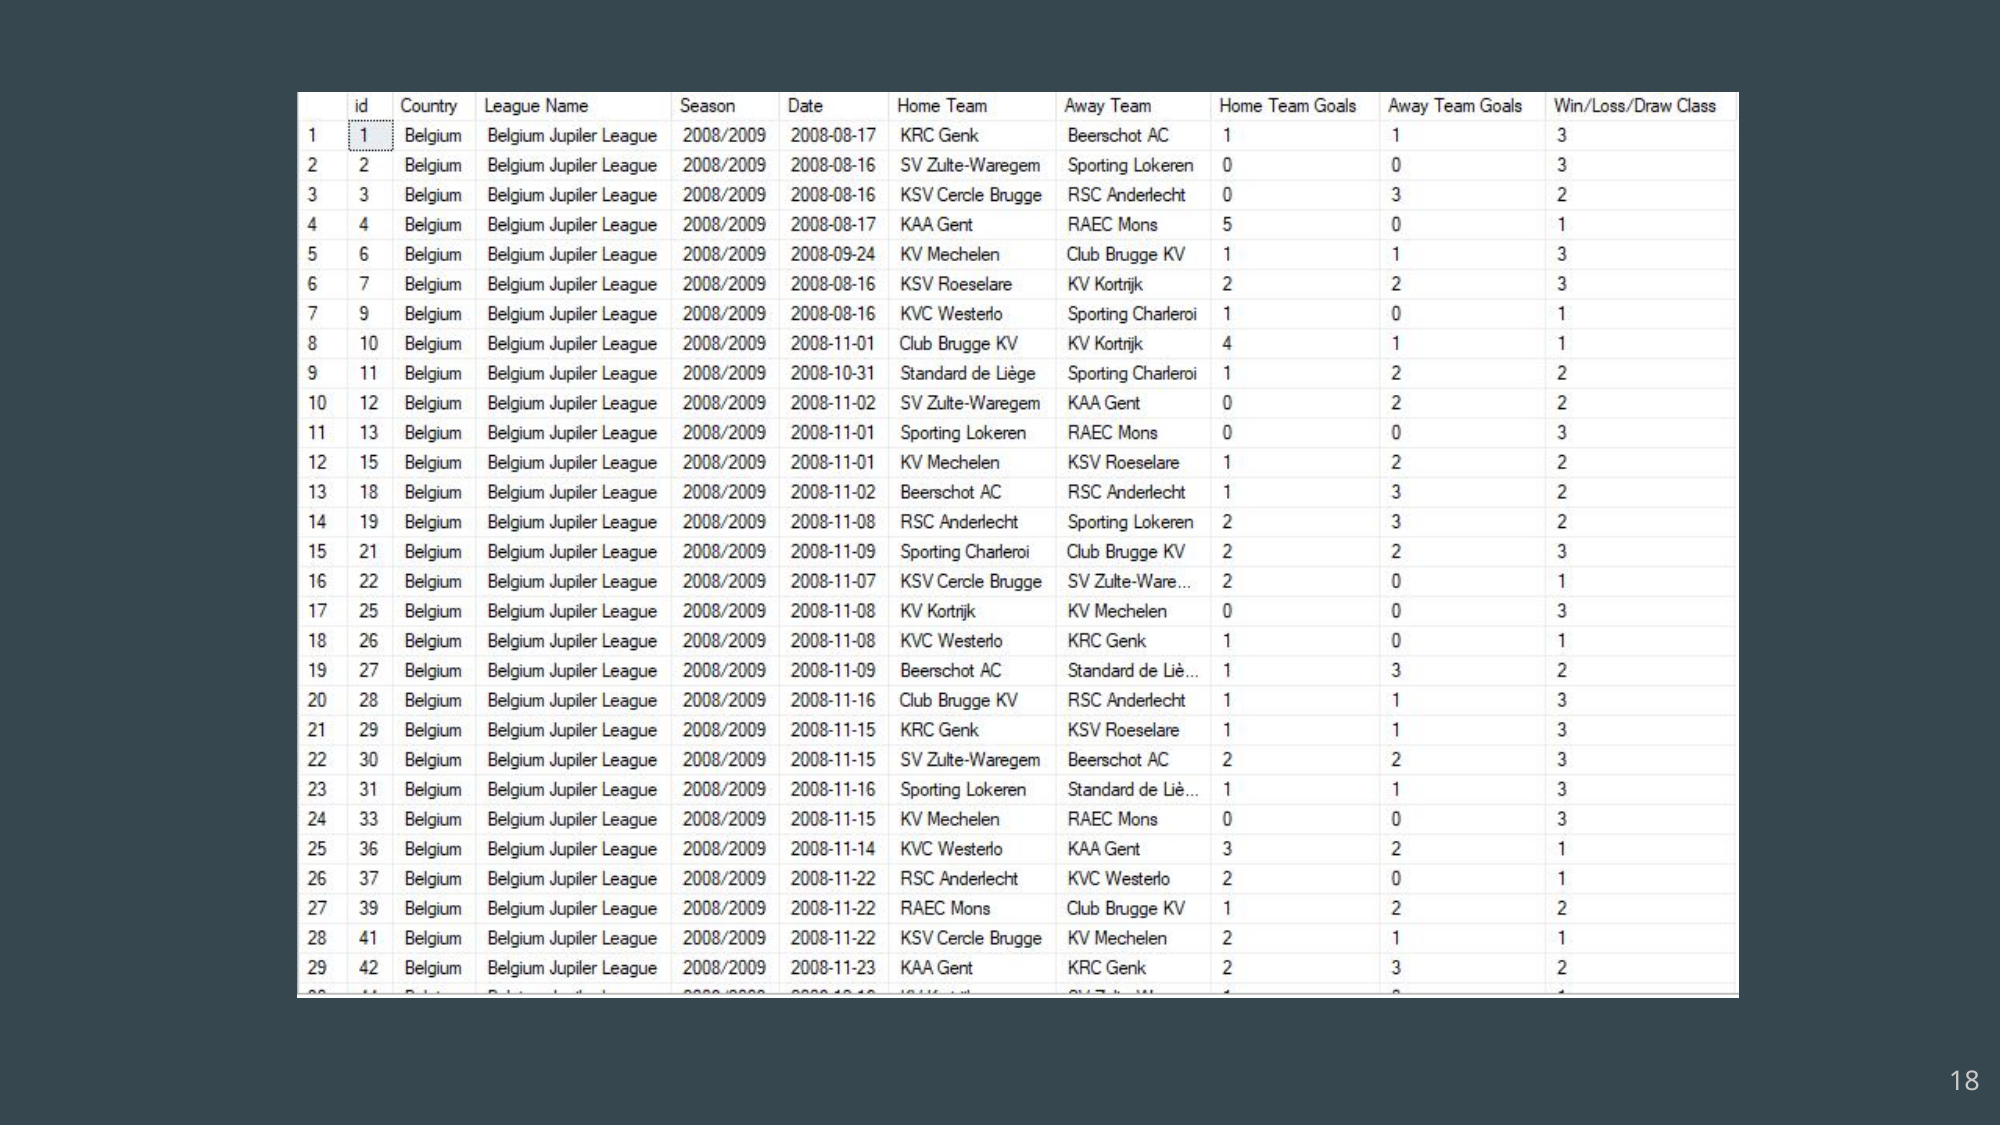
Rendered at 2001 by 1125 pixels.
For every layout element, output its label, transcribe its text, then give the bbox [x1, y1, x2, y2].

picture [297, 92, 1739, 998]
slide_number 18 [1879, 1038, 2000, 1125]
